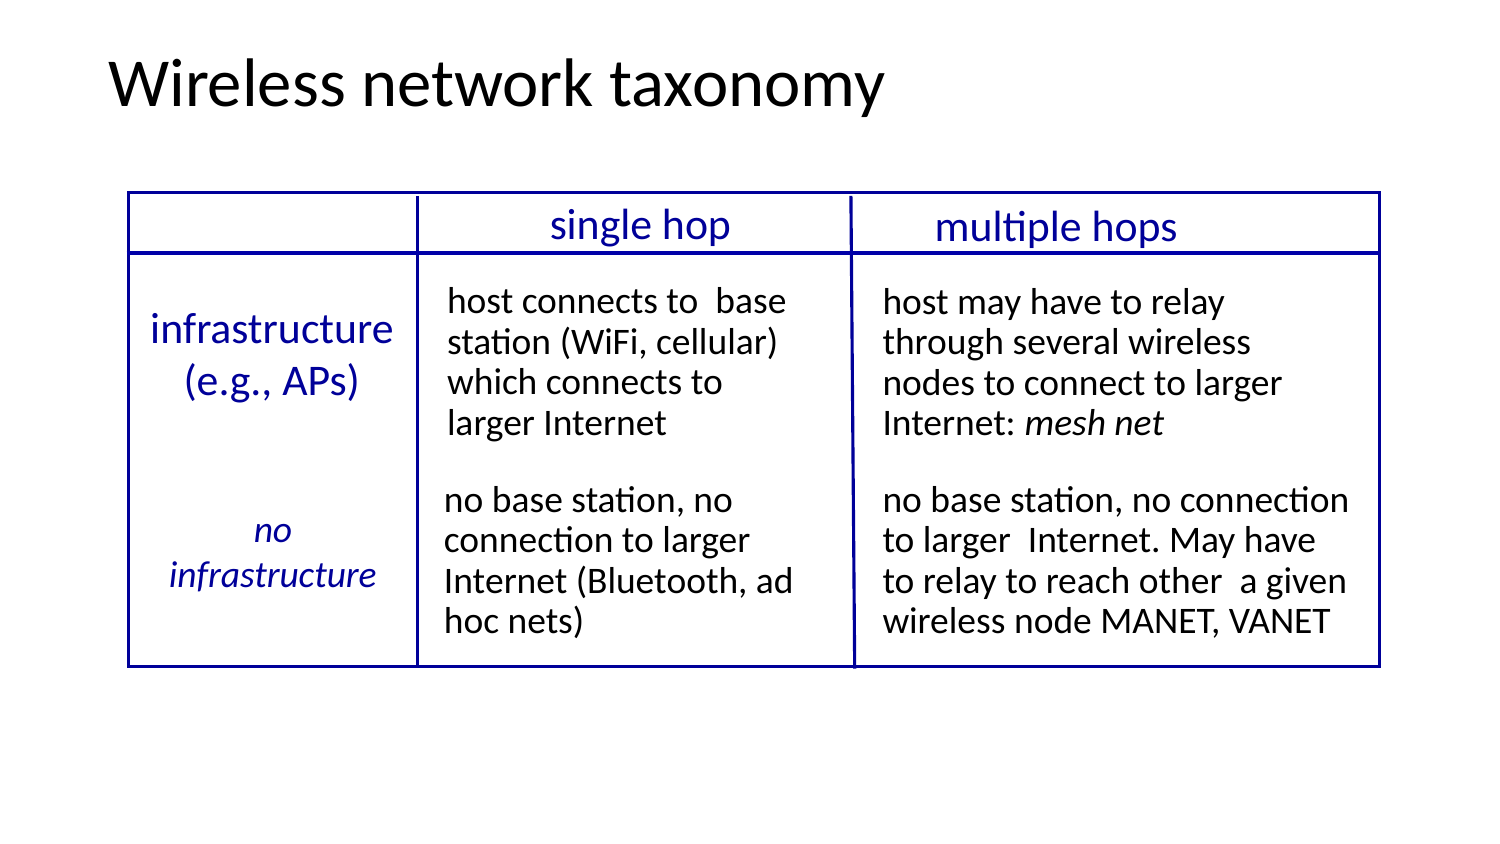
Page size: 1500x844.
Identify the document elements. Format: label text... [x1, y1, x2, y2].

text_box [128, 261, 413, 667]
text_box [850, 262, 855, 669]
text_box [420, 262, 845, 667]
title Wireless network taxonomy [96, 29, 1391, 140]
text_box [859, 255, 1380, 667]
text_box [850, 195, 855, 252]
text_box [128, 192, 1380, 251]
